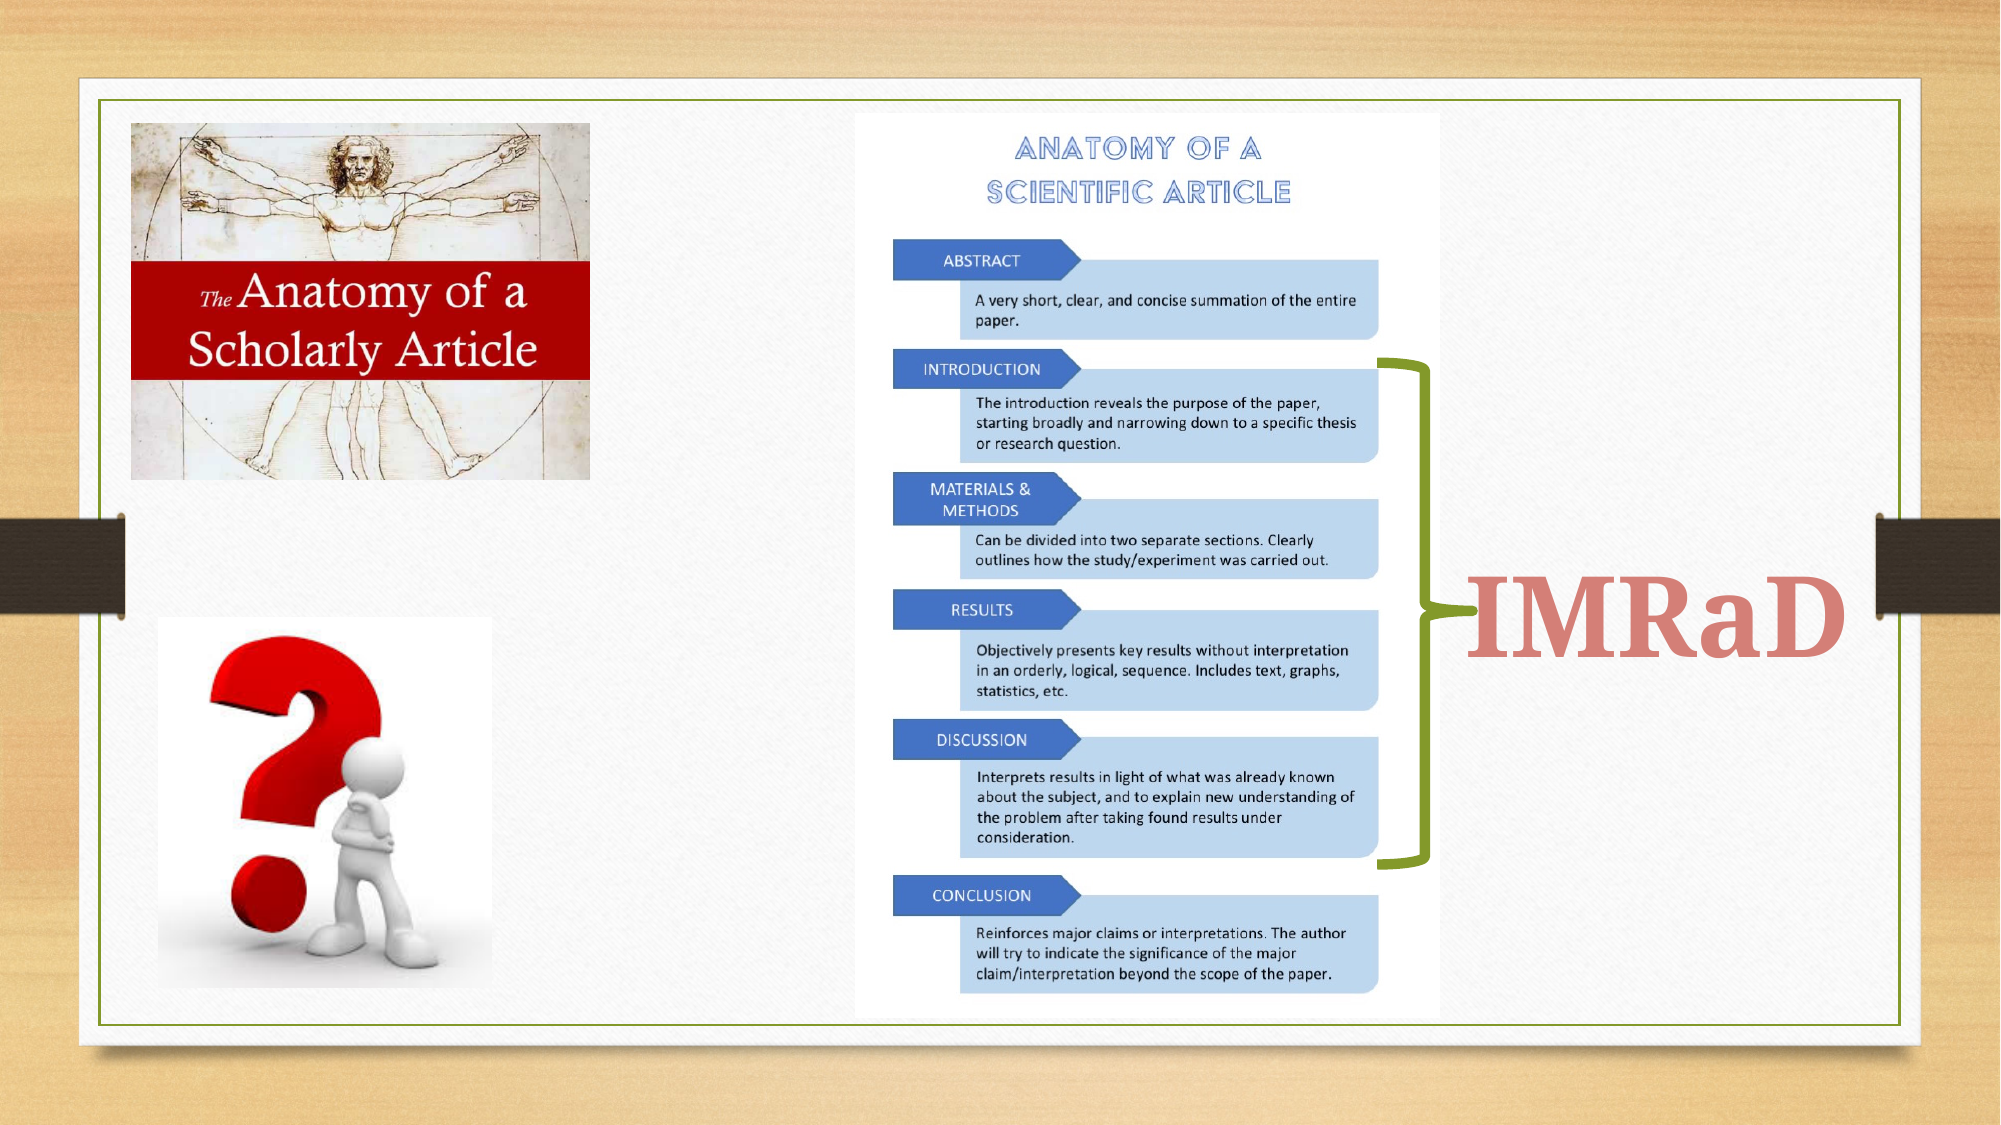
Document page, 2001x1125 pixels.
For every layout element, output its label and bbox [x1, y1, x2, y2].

text_box [1377, 362, 1860, 865]
picture [0, 0, 2001, 1125]
